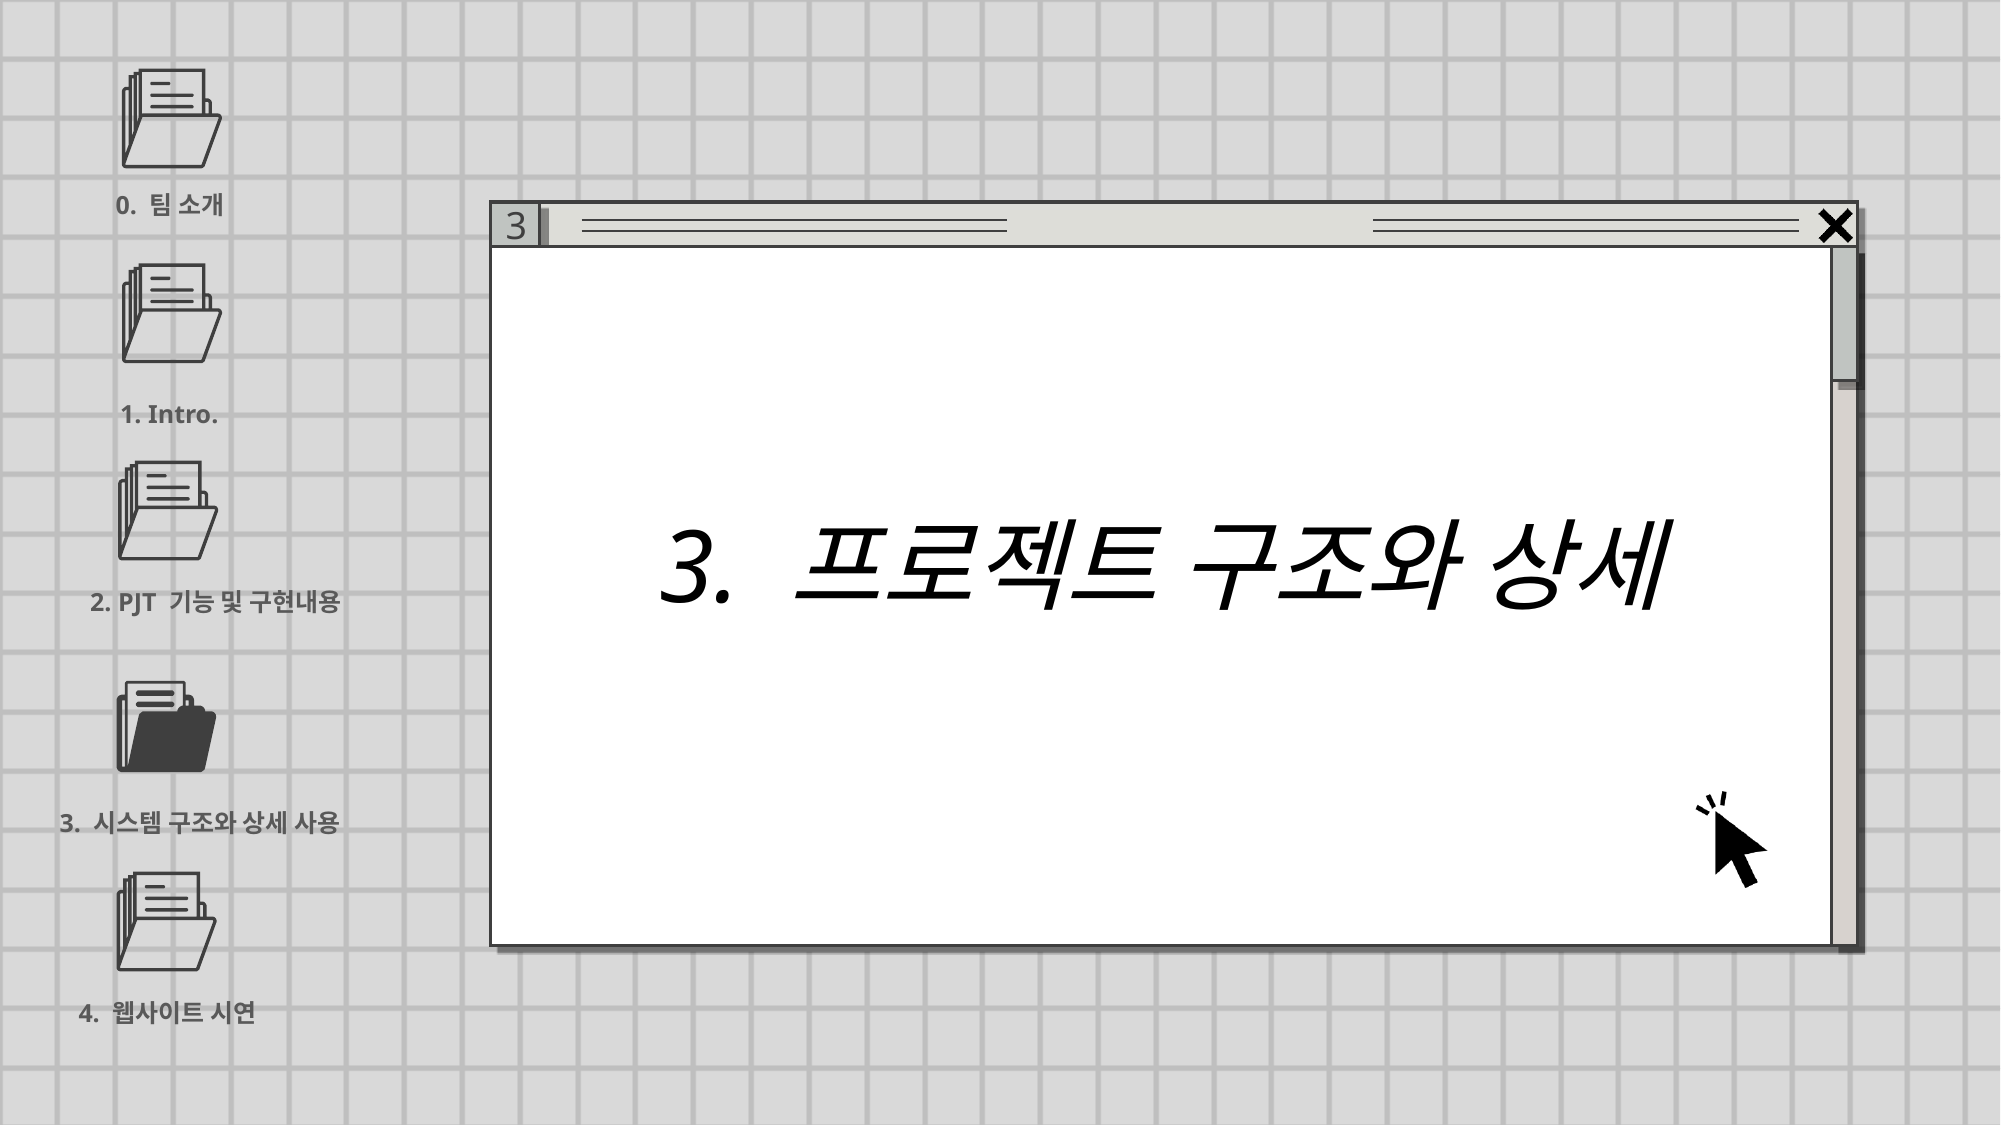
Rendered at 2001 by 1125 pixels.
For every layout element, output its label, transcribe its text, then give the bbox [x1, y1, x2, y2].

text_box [490, 201, 1859, 946]
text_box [121, 263, 223, 364]
text_box 4. 웹사이트 시연 [56, 974, 278, 1030]
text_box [121, 68, 223, 169]
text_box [117, 460, 219, 561]
text_box 3. 시스템 구조와 상세 사용 [26, 785, 374, 841]
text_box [116, 871, 217, 972]
text_box 2. PJT 기능 및 구현내용 [58, 563, 374, 619]
picture [0, 0, 2001, 1125]
text_box [116, 680, 217, 773]
text_box 1. Intro. [32, 376, 312, 431]
text_box 0. 팀 소개 [32, 167, 312, 223]
